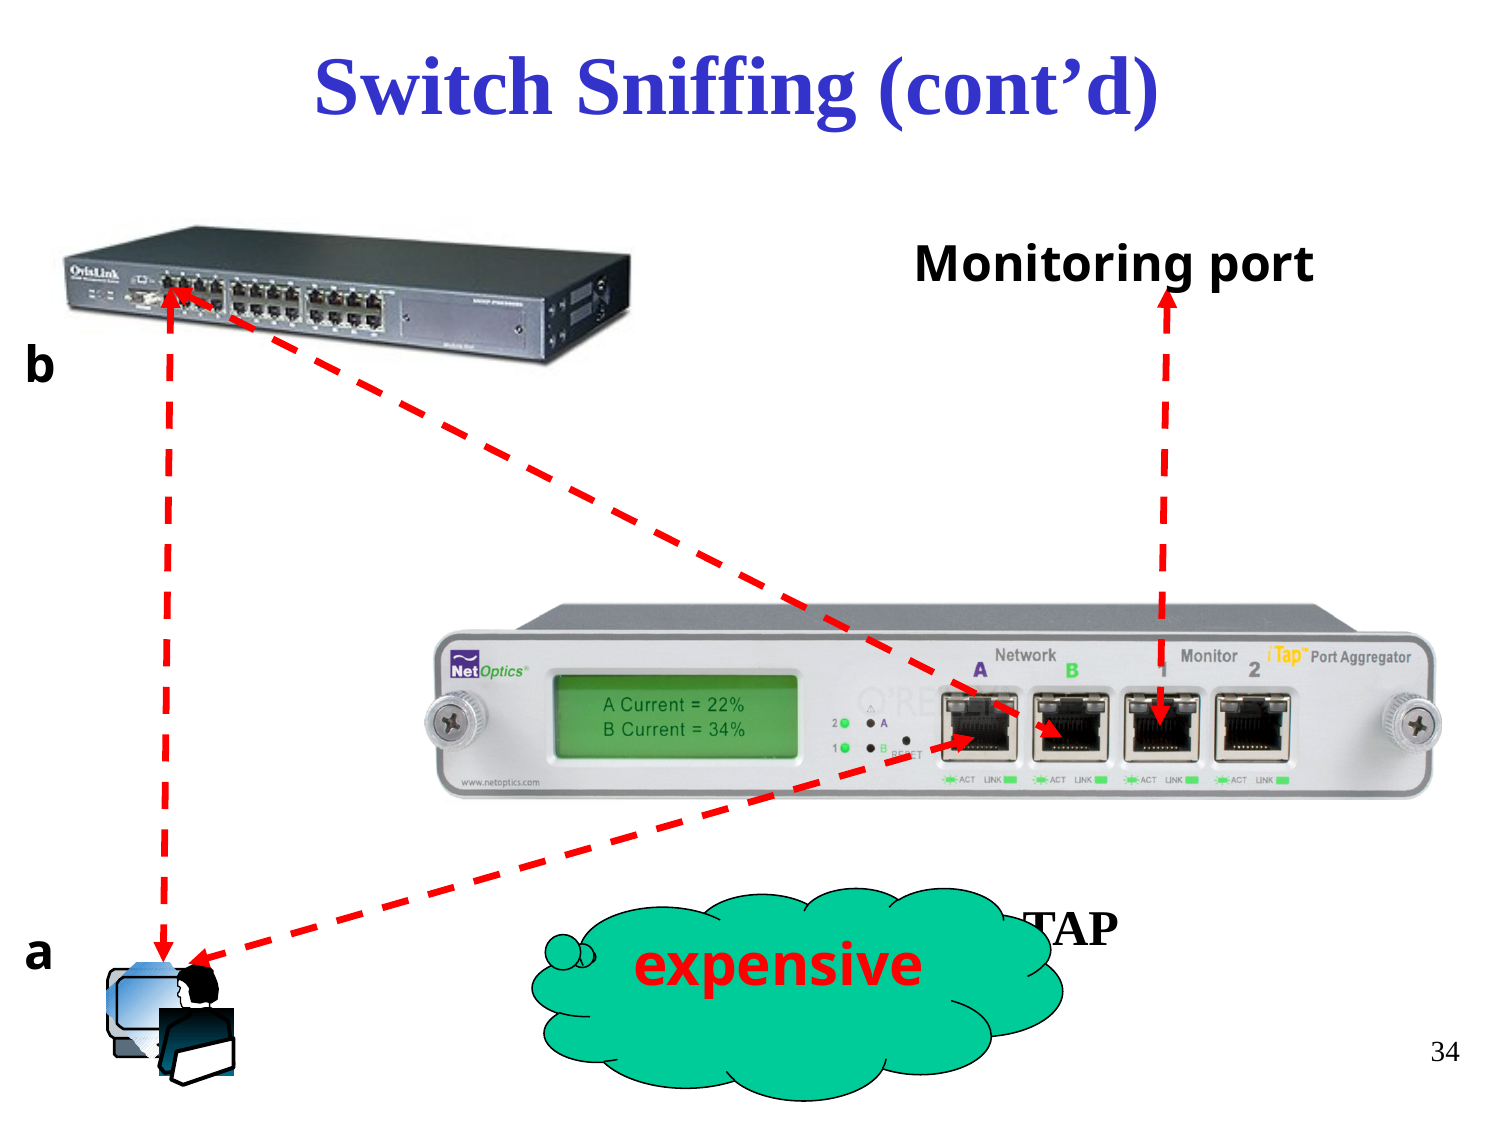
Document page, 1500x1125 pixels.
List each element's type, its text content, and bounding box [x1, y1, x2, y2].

text_box expensive [532, 888, 1063, 1102]
text_box Monitoring port [899, 224, 1444, 299]
text_box Switch Sniffing (cont’d) [99, 24, 1375, 138]
picture [424, 601, 1443, 805]
text_box b [9, 324, 184, 400]
picture [105, 962, 238, 1088]
text_box a [9, 911, 182, 987]
text_box [1348, 1024, 1475, 1100]
text_box [192, 954, 204, 960]
picture [49, 189, 651, 390]
text_box TAP [1007, 887, 1247, 963]
